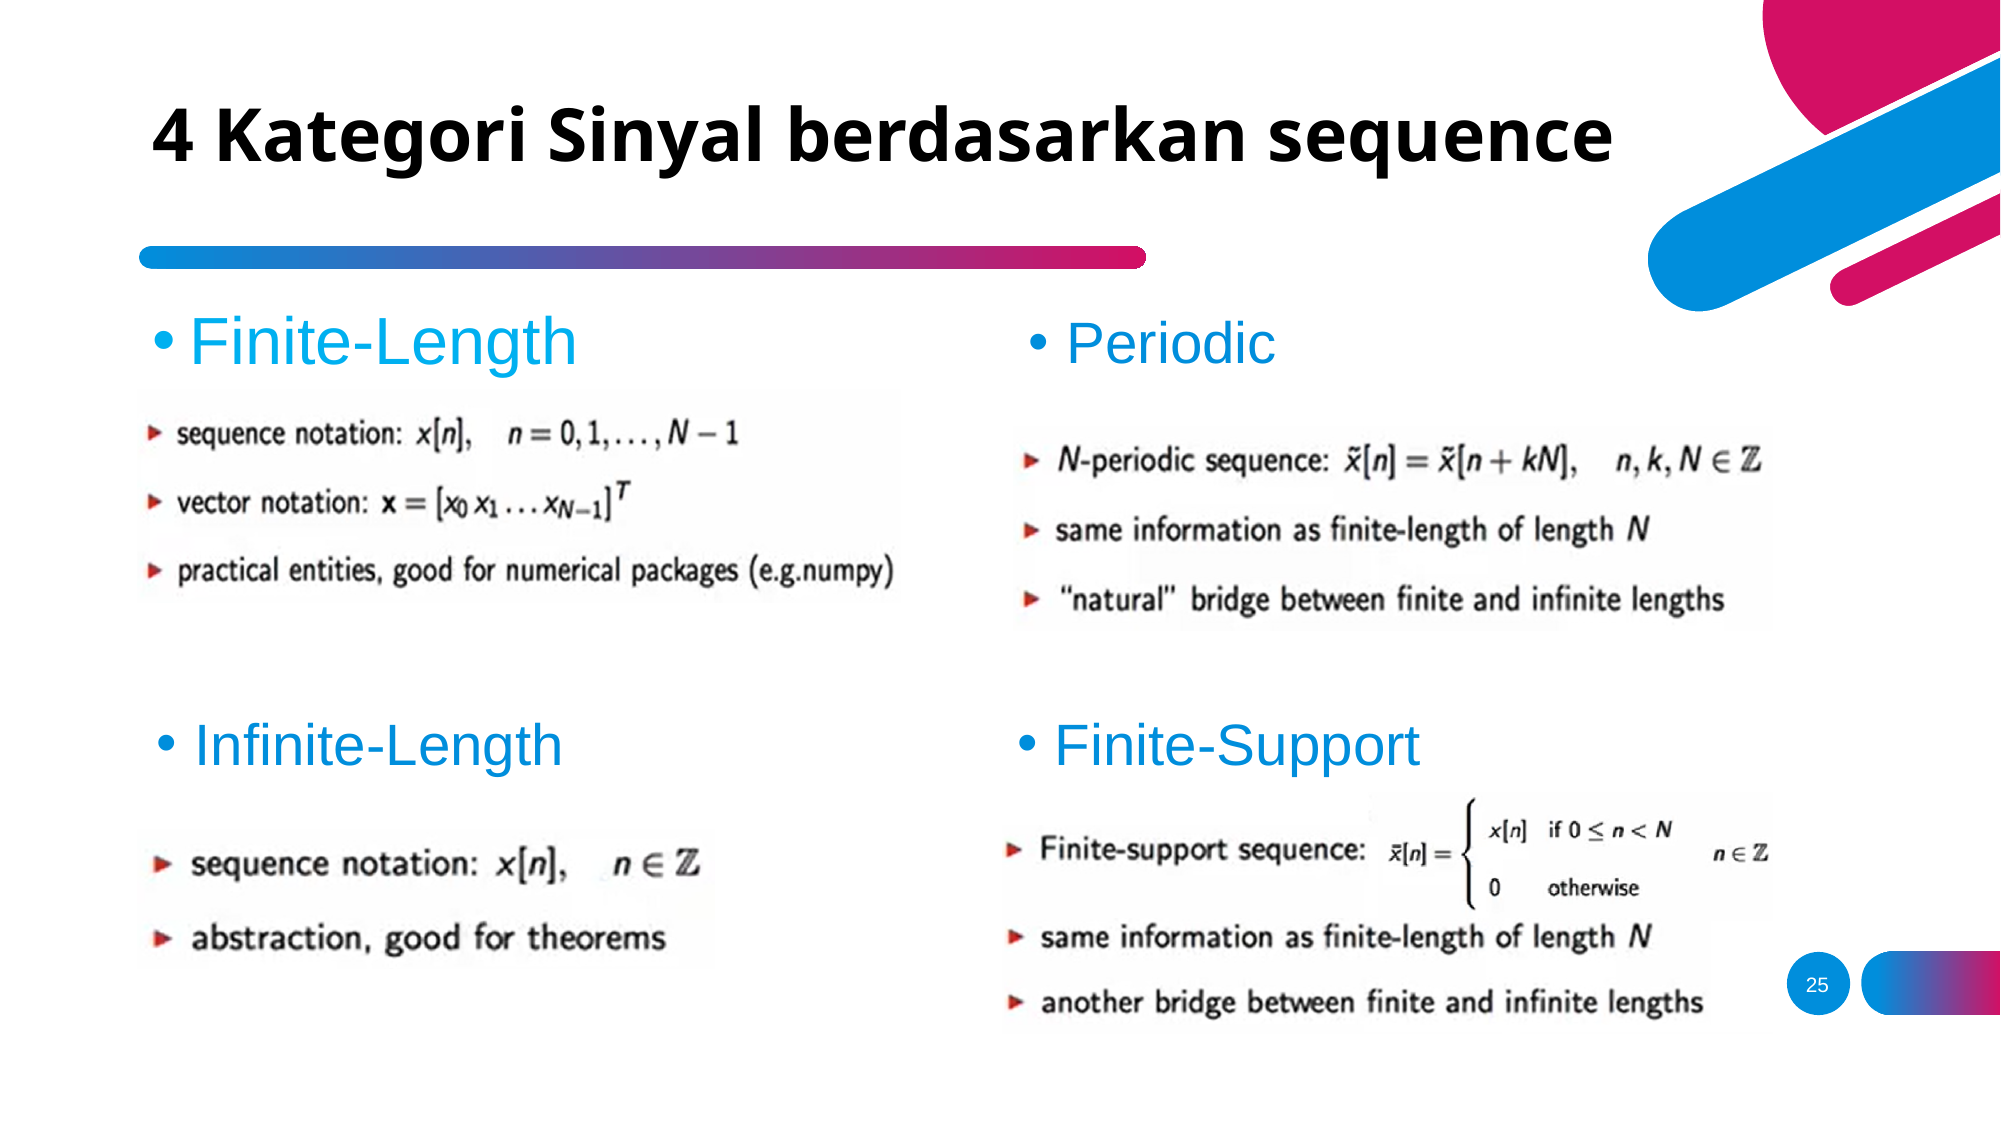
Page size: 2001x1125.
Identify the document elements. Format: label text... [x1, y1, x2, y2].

picture [137, 389, 901, 603]
picture [1013, 426, 1773, 631]
list Finite-Length [137, 299, 1863, 1014]
list Finite-Support [1002, 707, 1662, 792]
picture [137, 829, 715, 969]
title 4 Kategori Sinyal berdasarkan sequence [137, 59, 1713, 215]
list Infinite-Length [141, 707, 802, 792]
picture [1002, 792, 1773, 1034]
list Periodic [1013, 306, 1674, 390]
